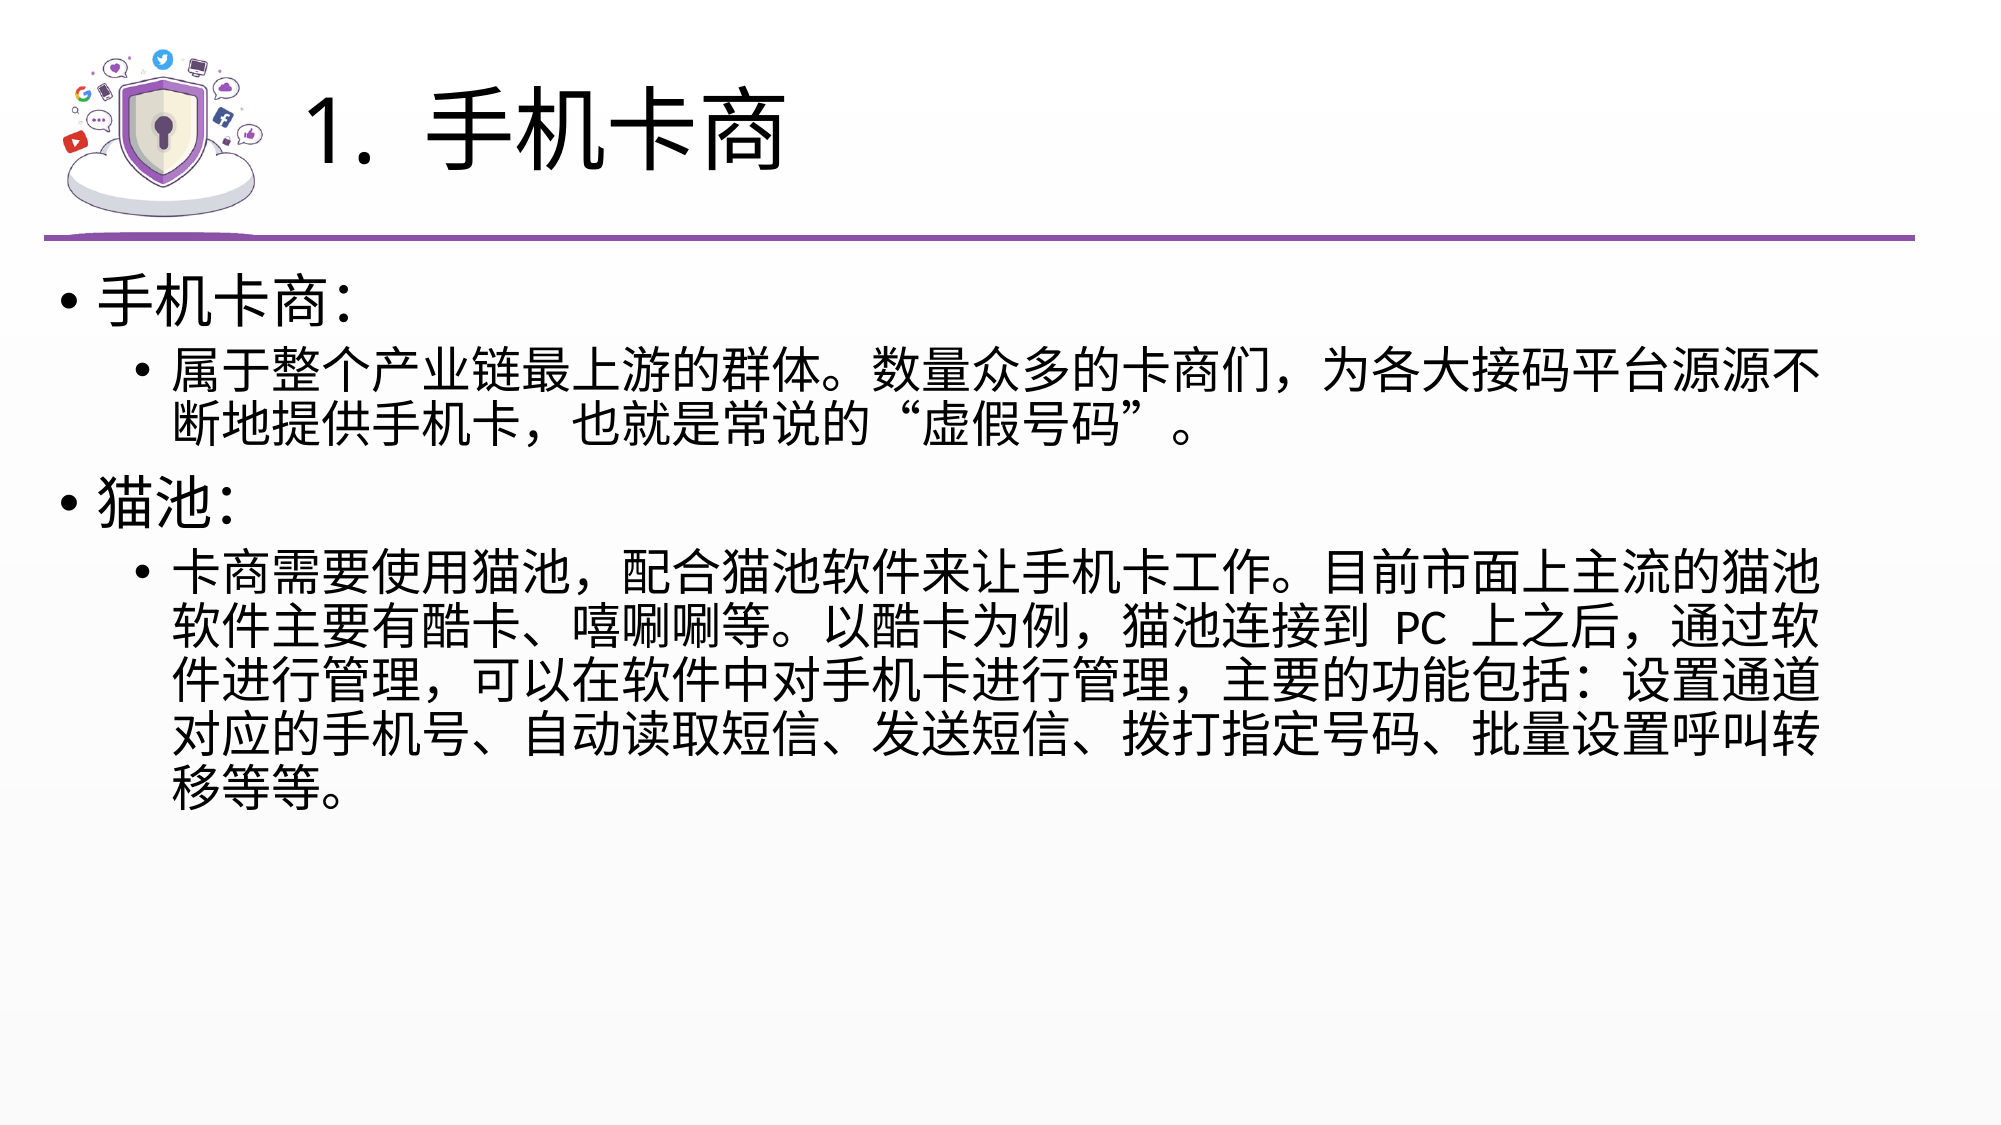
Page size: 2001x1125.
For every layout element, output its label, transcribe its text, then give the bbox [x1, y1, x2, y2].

list 手机卡商： 属于整个产业链最上游的群体。数量众多的卡商们，为各大接码平台源源不断地提供手机卡，也就是常说的“虚假号码”。 猫池： 卡商需要使用猫池，配合猫池软件来让手机卡工作。目前市面上主流的猫池软件主要有酷卡、嘻唰唰等。以酷卡为例，猫池连接到 PC 上之后，通过软件进行管理，可以在软件中对手机卡进行管理，主要的功能包括：设置通道对应的手机号、自动读取短信、发送短信、拨打指定号码、批量设置呼叫转移等等。 [43, 264, 1863, 1014]
picture [33, 19, 292, 278]
title 1. 手机卡商 [285, 45, 1863, 224]
